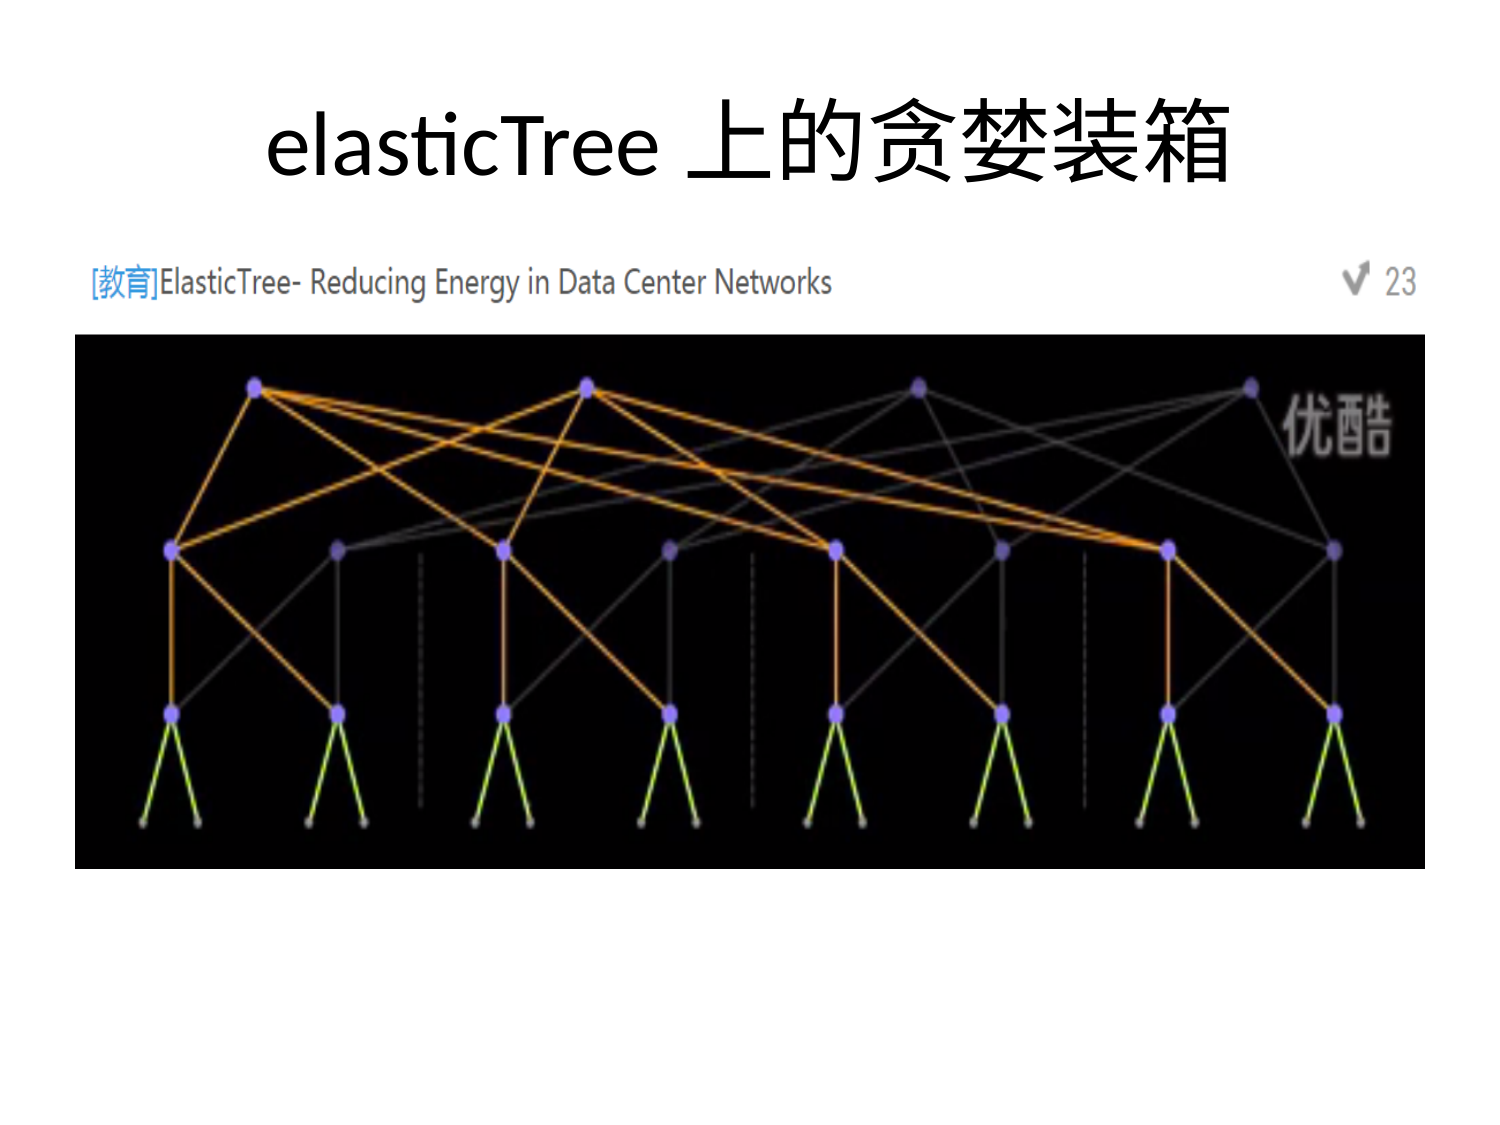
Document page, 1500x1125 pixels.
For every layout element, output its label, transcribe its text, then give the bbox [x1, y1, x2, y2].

title elasticTree上的贪婪装箱 [75, 45, 1425, 233]
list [74, 255, 1426, 870]
